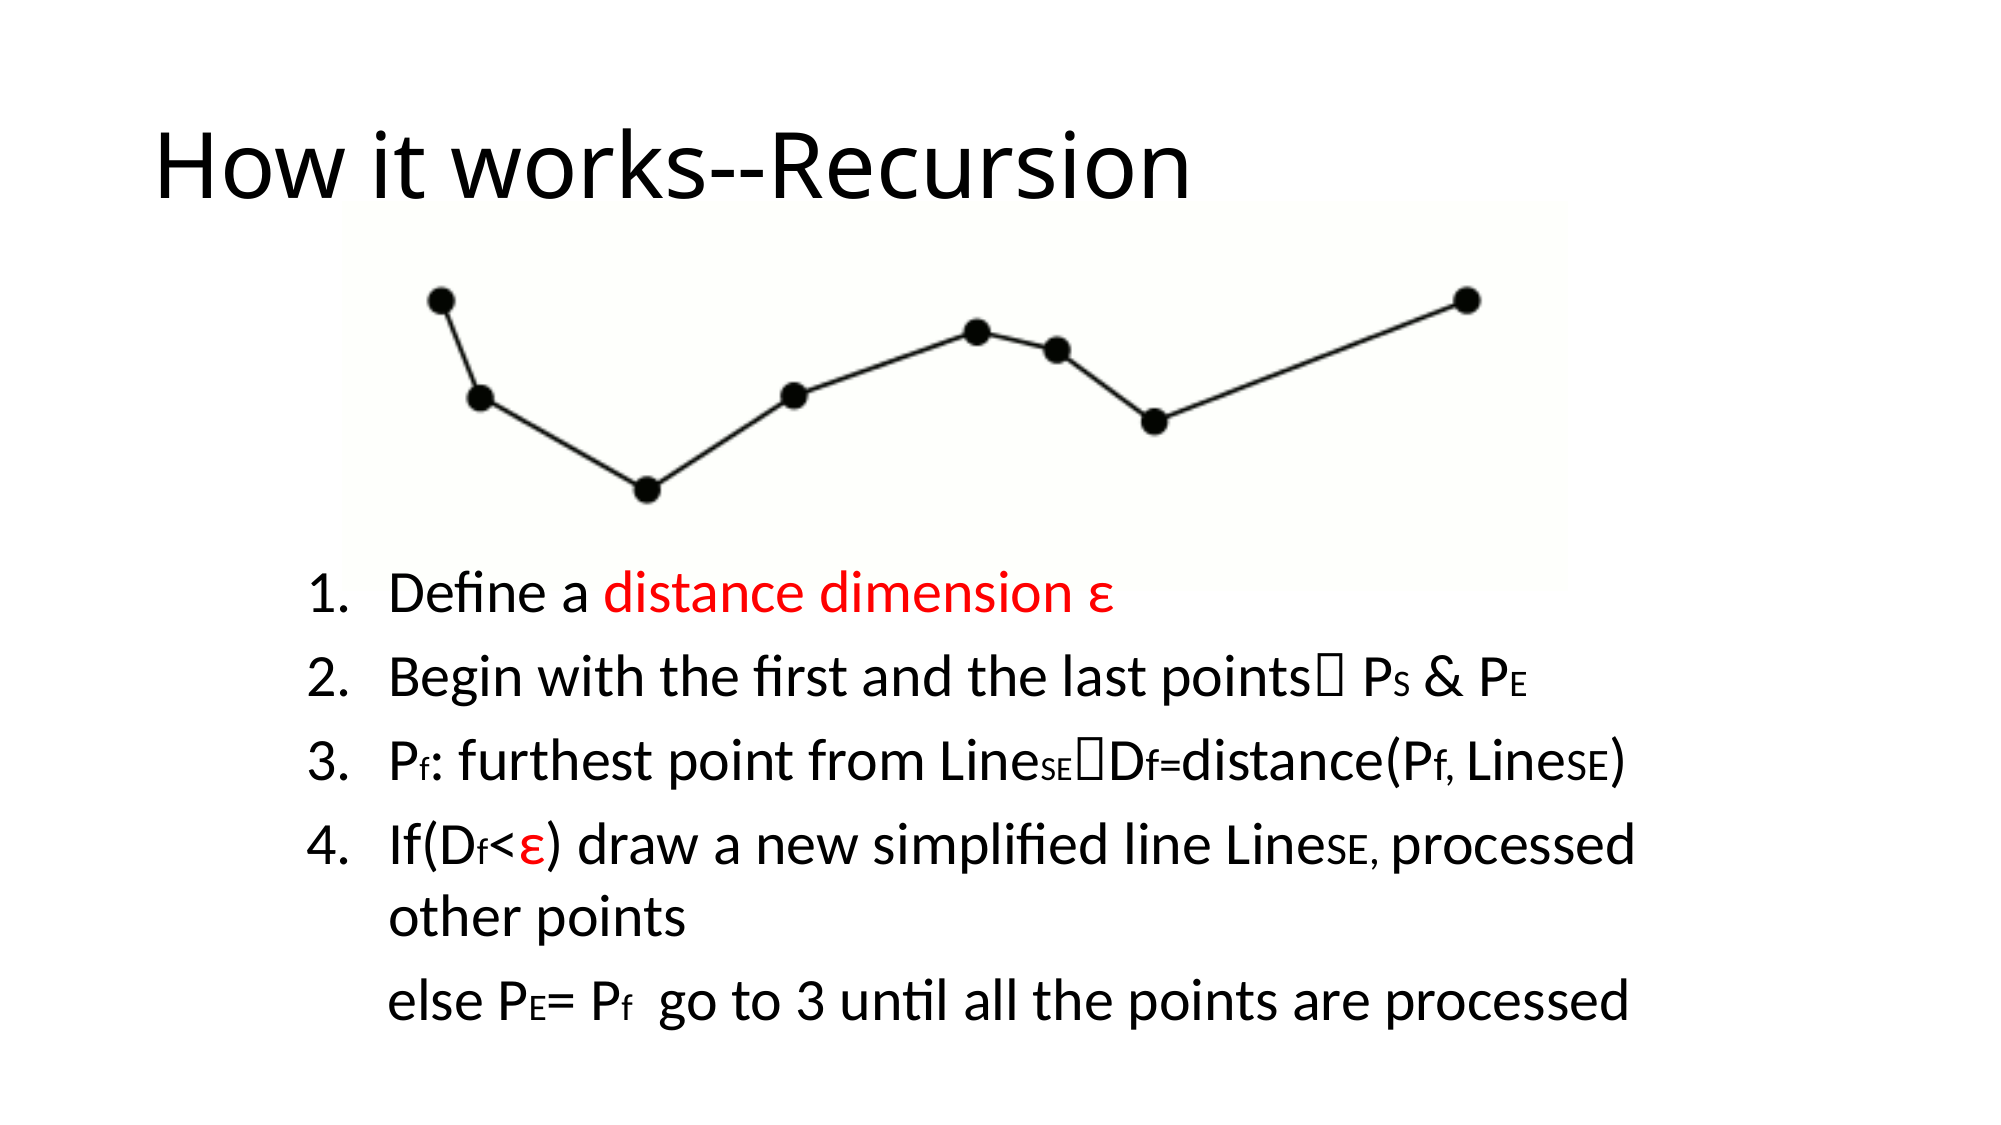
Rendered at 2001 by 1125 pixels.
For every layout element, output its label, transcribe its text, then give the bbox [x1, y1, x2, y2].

title How it works--Recursion [137, 59, 1863, 278]
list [342, 201, 1568, 591]
text_box Define a distance dimension ε Begin with the first and the last points PS & PE Pf: furthest point from LineSEDf=distance(Pf, LineSE) If(Df<ε) draw a new simplified line LineSE, processed other points else PE= Pf go to 3 until all the points are processed [291, 544, 1721, 1047]
